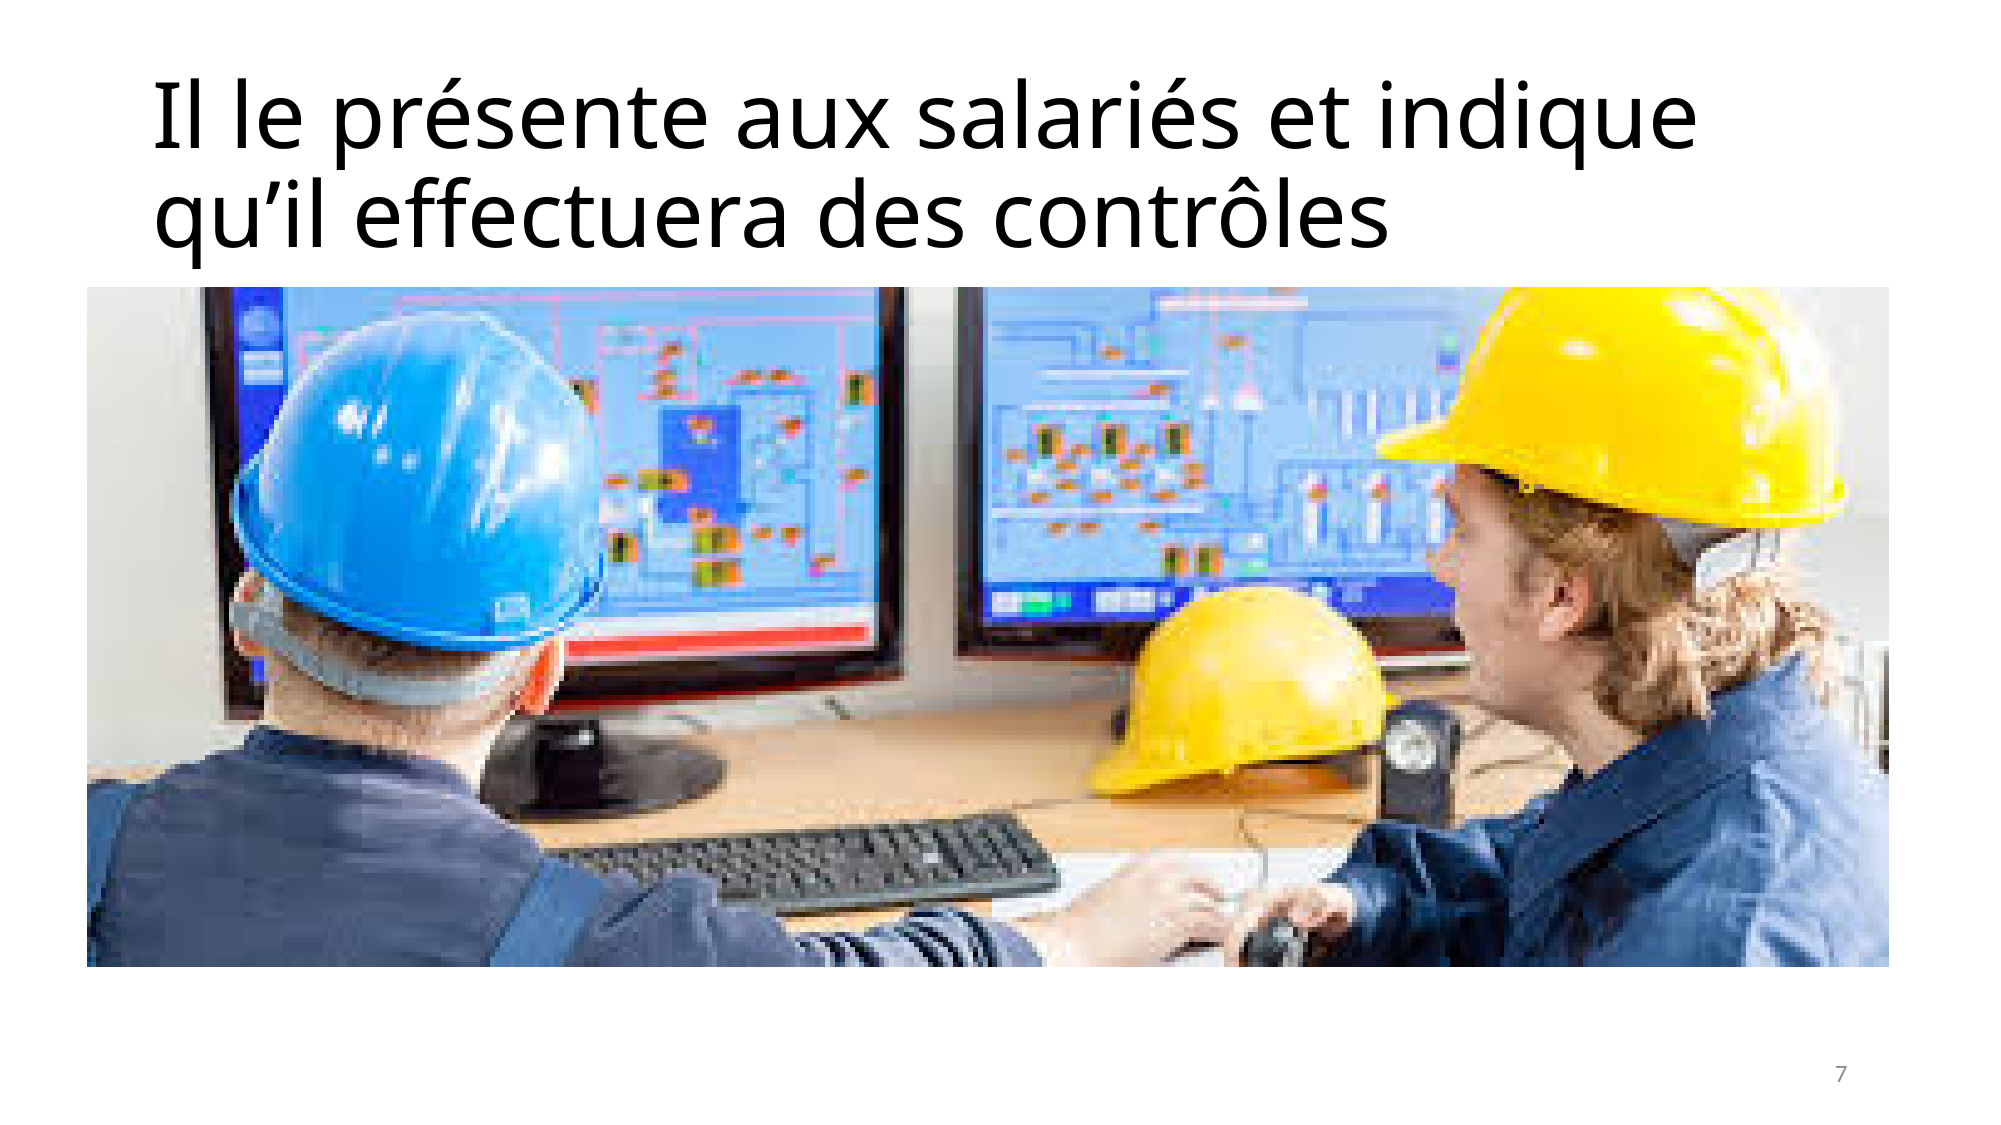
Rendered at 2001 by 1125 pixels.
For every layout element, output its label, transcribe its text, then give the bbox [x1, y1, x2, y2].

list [87, 287, 1889, 967]
slide_number 7 [1412, 1042, 1863, 1103]
title Il le présente aux salariés et indique qu’il effectuera des contrôles [137, 59, 1863, 278]
